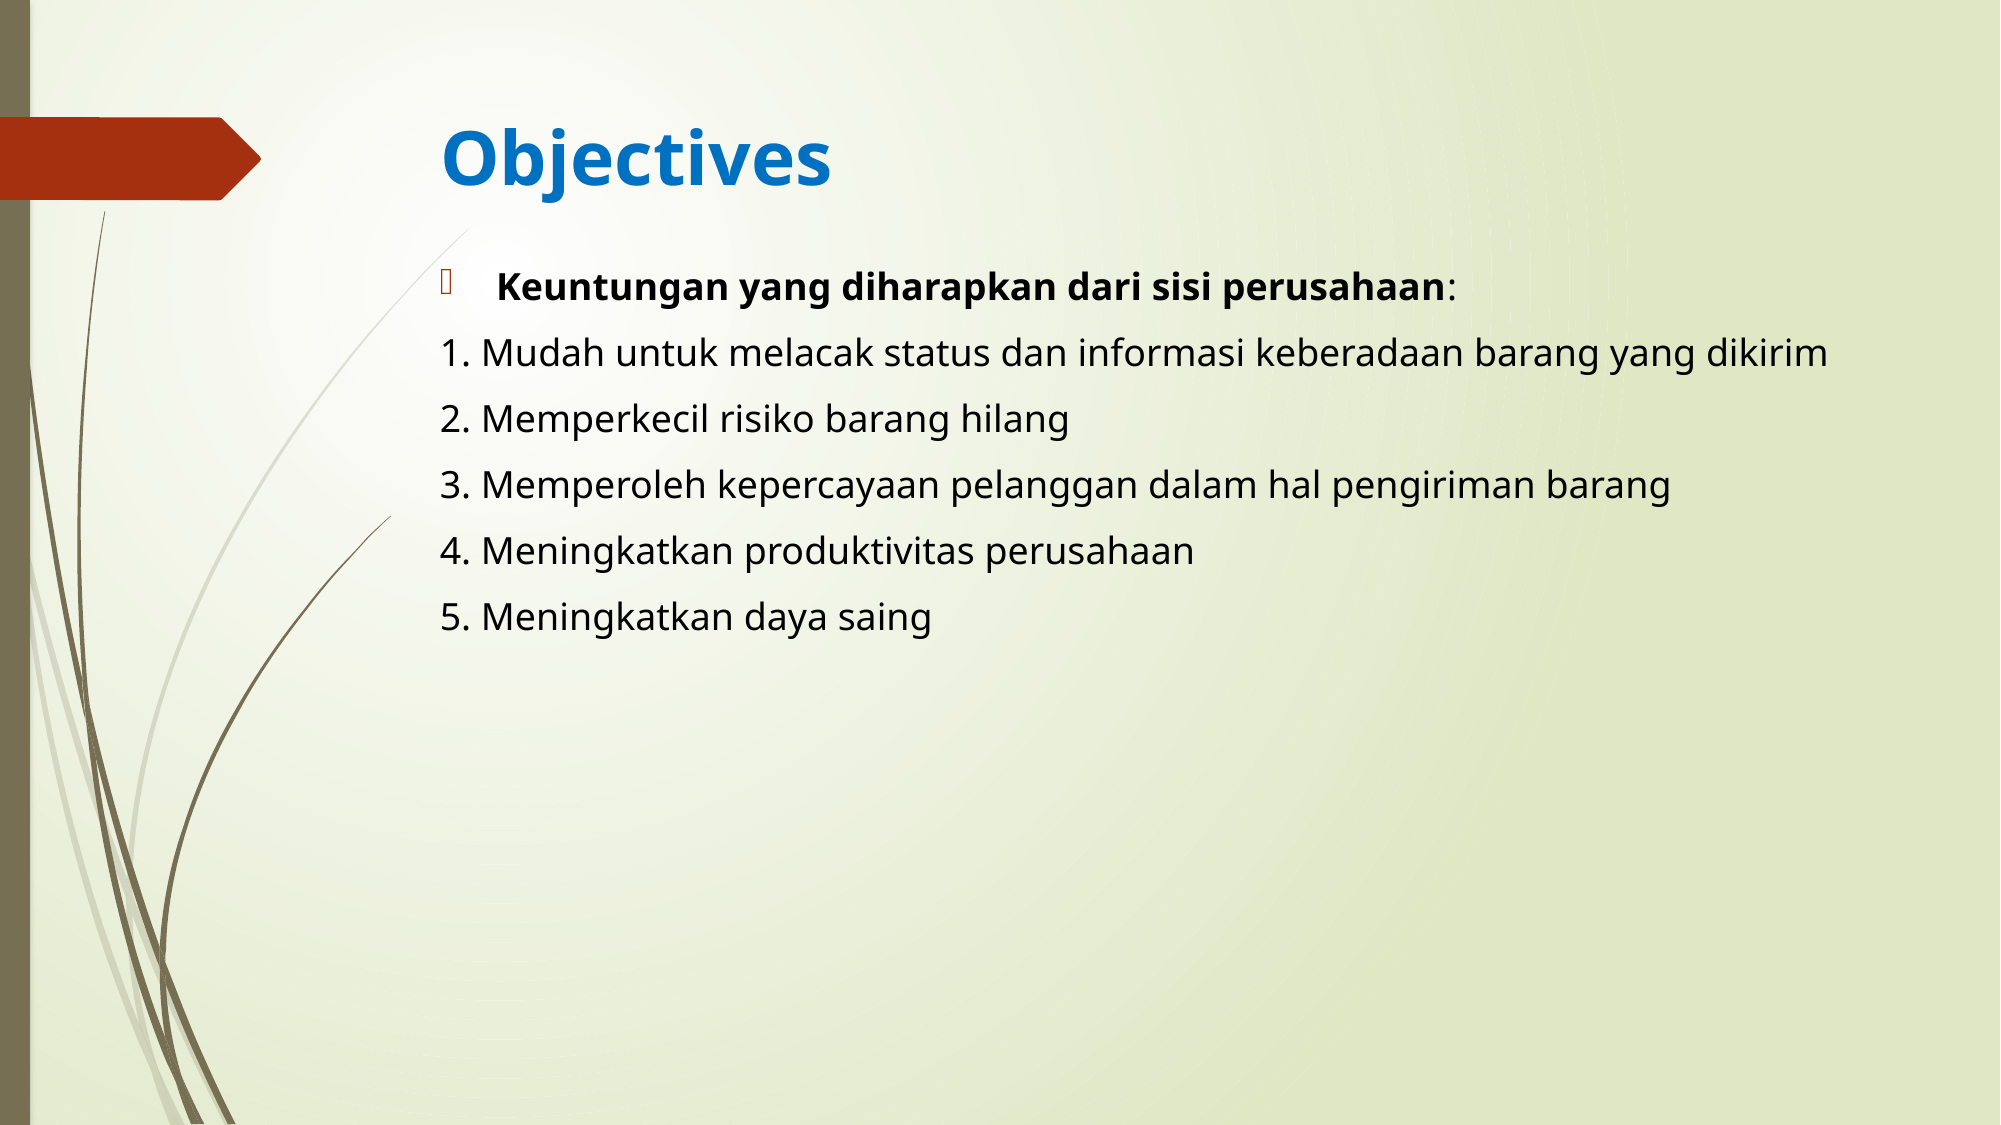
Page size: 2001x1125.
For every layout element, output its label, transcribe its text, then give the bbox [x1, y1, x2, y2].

title Objectives [425, 102, 1888, 222]
list Keuntungan yang diharapkan dari sisi perusahaan: 1. Mudah untuk melacak status dan informasi keberadaan barang yang dikirim 2. Memperkecil risiko barang hilang 3. Memperoleh kepercayaan pelanggan dalam hal pengiriman barang 4. Meningkatkan produktivitas perusahaan 5. Meningkatkan daya saing [424, 255, 1888, 970]
